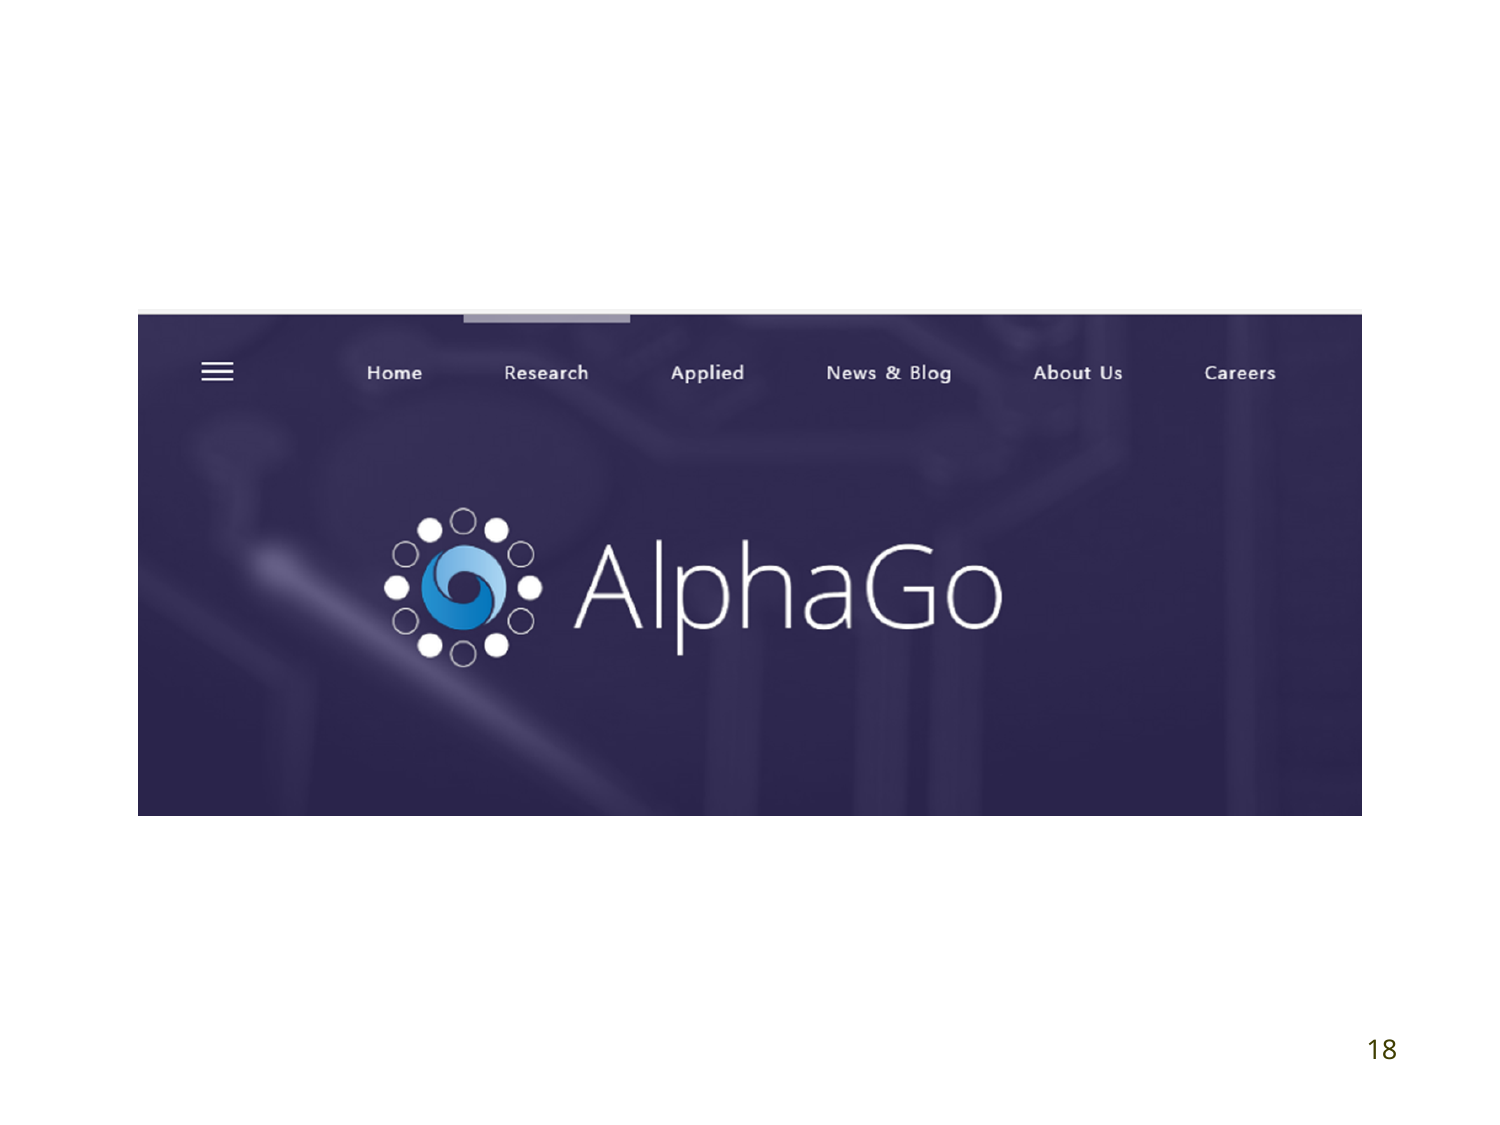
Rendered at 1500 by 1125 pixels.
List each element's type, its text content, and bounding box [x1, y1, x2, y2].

picture [138, 308, 1362, 816]
slide_number 18 [1099, 1024, 1413, 1101]
